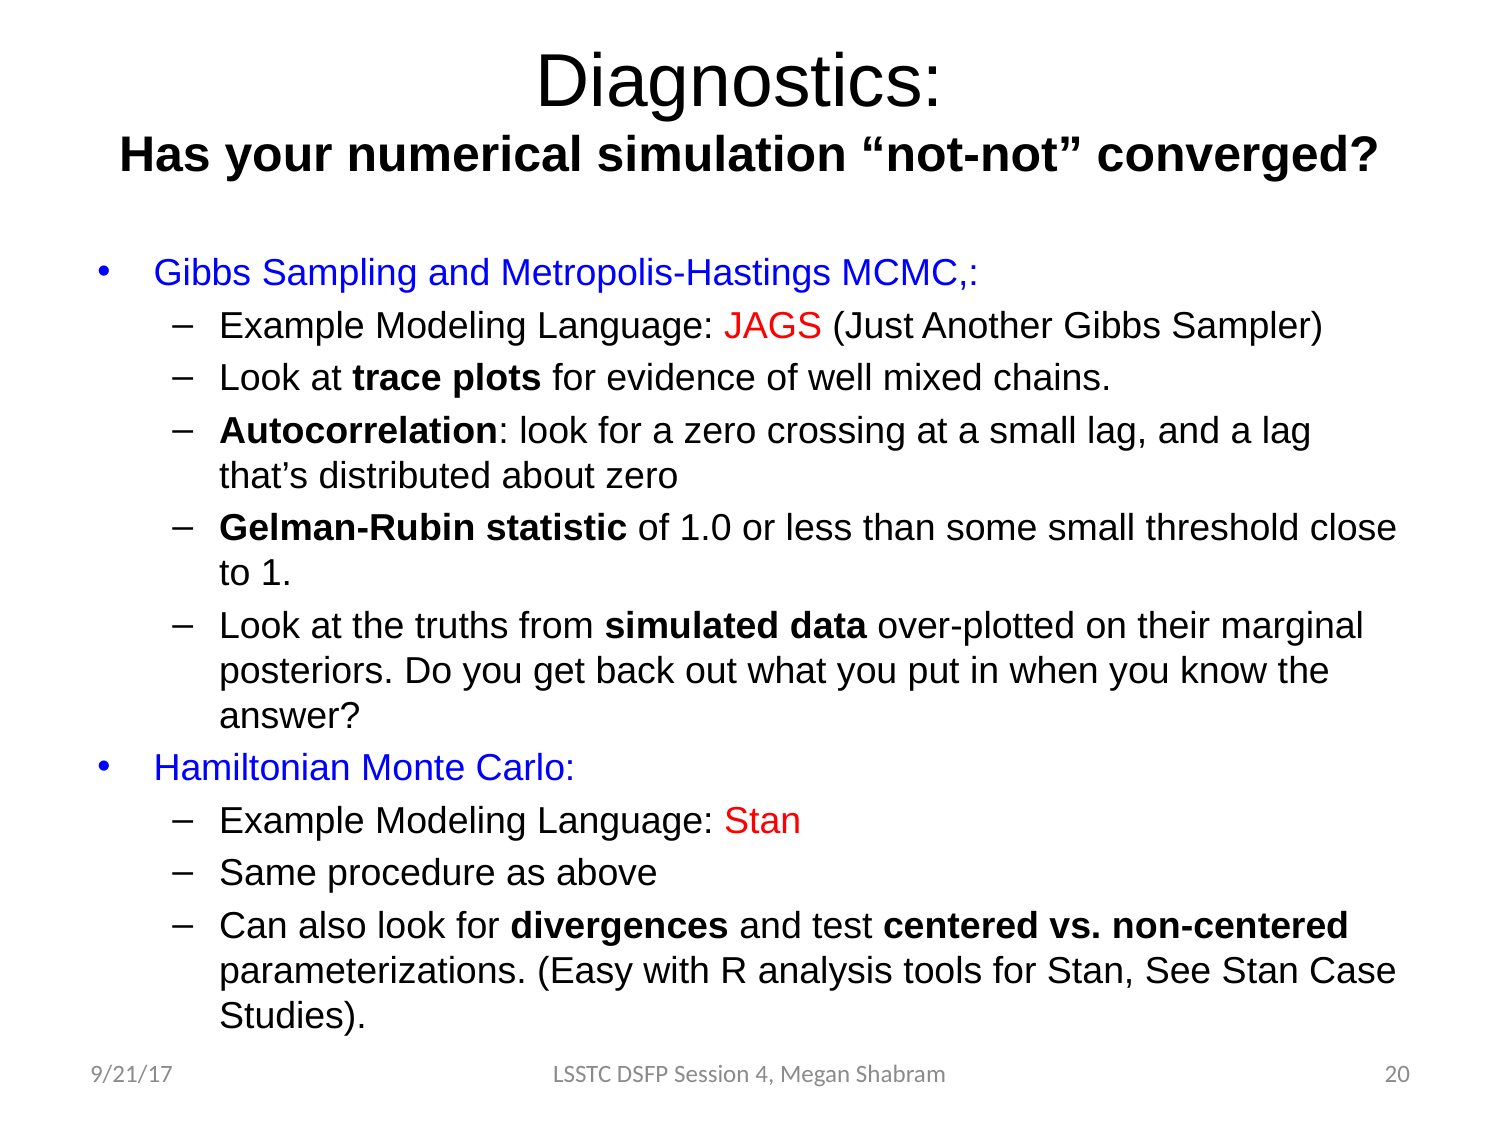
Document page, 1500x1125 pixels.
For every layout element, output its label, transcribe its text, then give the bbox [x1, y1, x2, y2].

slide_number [75, 1042, 425, 1103]
list Gibbs Sampling and Metropolis-Hastings MCMC,: Example Modeling Language: JAGS (Just Another Gibbs Sampler) Look at trace plots for evidence of well mixed chains. Autocorrelation: look for a zero crossing at a small lag, and a lag that’s distributed about zero Gelman-Rubin statistic of 1.0 or less than some small threshold close to 1. Look at the truths from simulated data over-plotted on their marginal posteriors. Do you get back out what you put in when you know the answer? Hamiltonian Monte Carlo: Example Modeling Language: Stan Same procedure as above Can also look for divergences and test centered vs. non-centered parameterizations. (Easy with R analysis tools for Stan, See Stan Case Studies). [82, 240, 1418, 958]
title Diagnostics: Has your numerical simulation “not-not” converged? [0, 12, 1500, 201]
slide_number 19 [1074, 1042, 1425, 1103]
footer LSSTC DSFP Session 4, Megan Shabram [512, 1042, 988, 1103]
